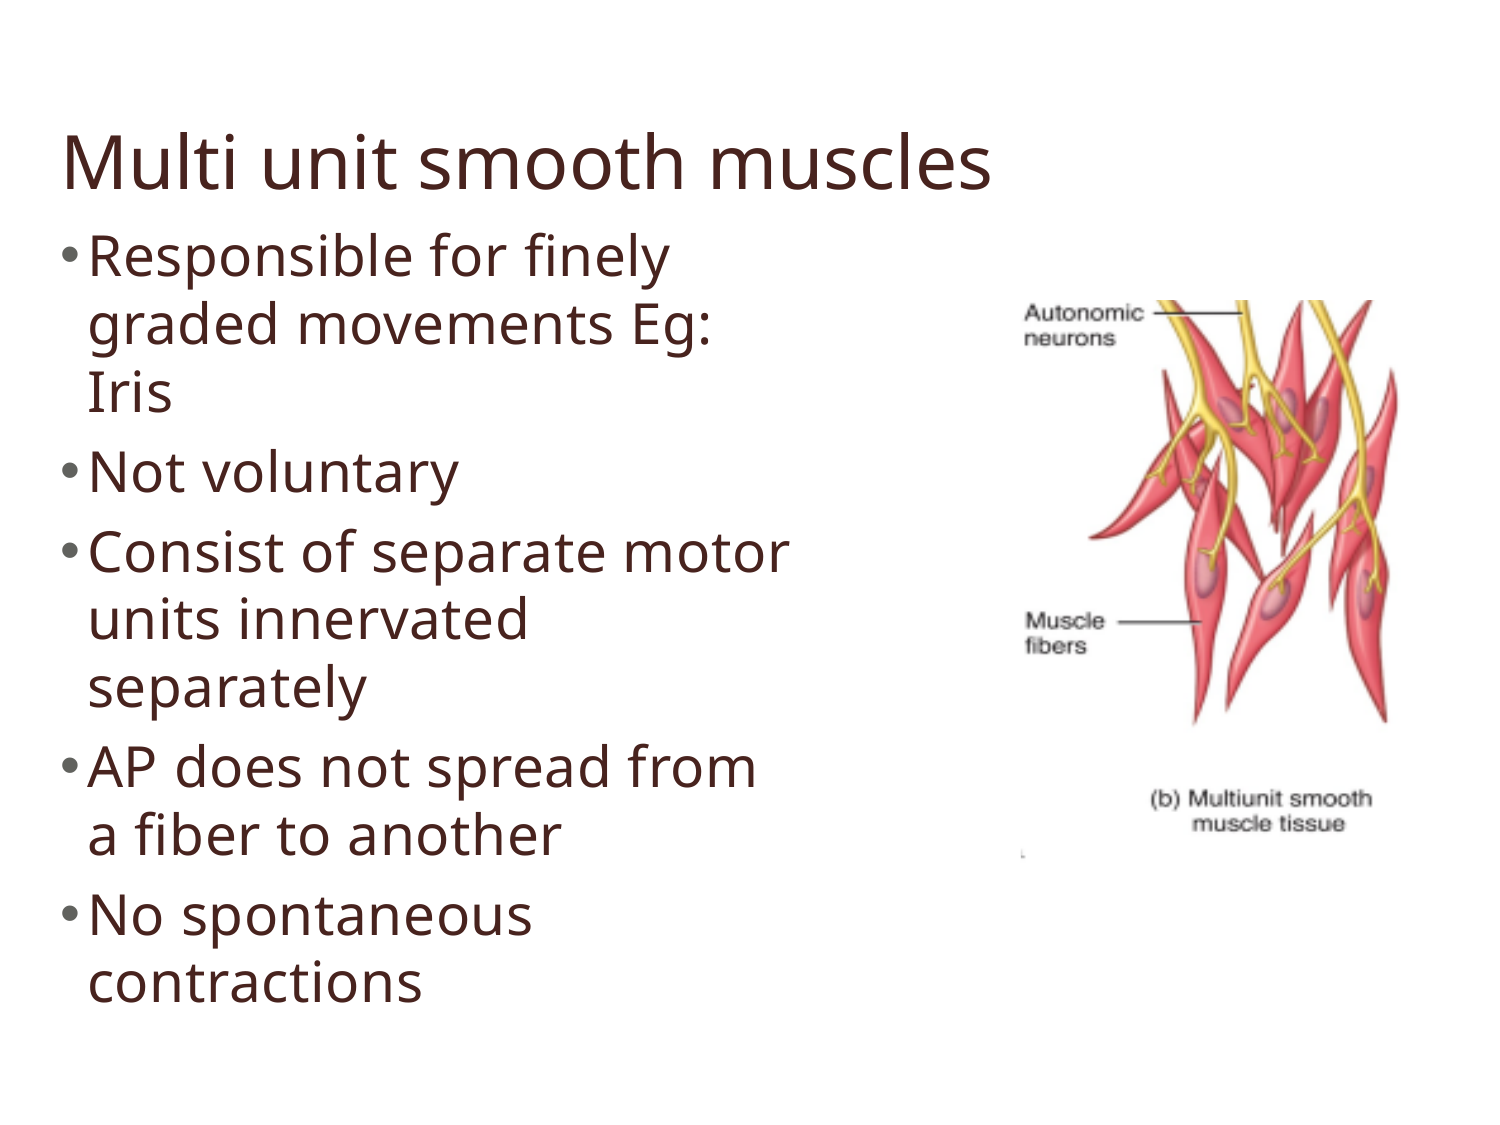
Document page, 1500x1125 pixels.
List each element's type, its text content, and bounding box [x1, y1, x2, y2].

list Responsible for finely graded movements Eg: Iris Not voluntary Consist of separate motor units innervated separately AP does not spread from a fiber to another No spontaneous contractions [45, 213, 813, 1023]
title Multi unit smooth muscles [45, 37, 1455, 213]
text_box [1012, 299, 1413, 863]
